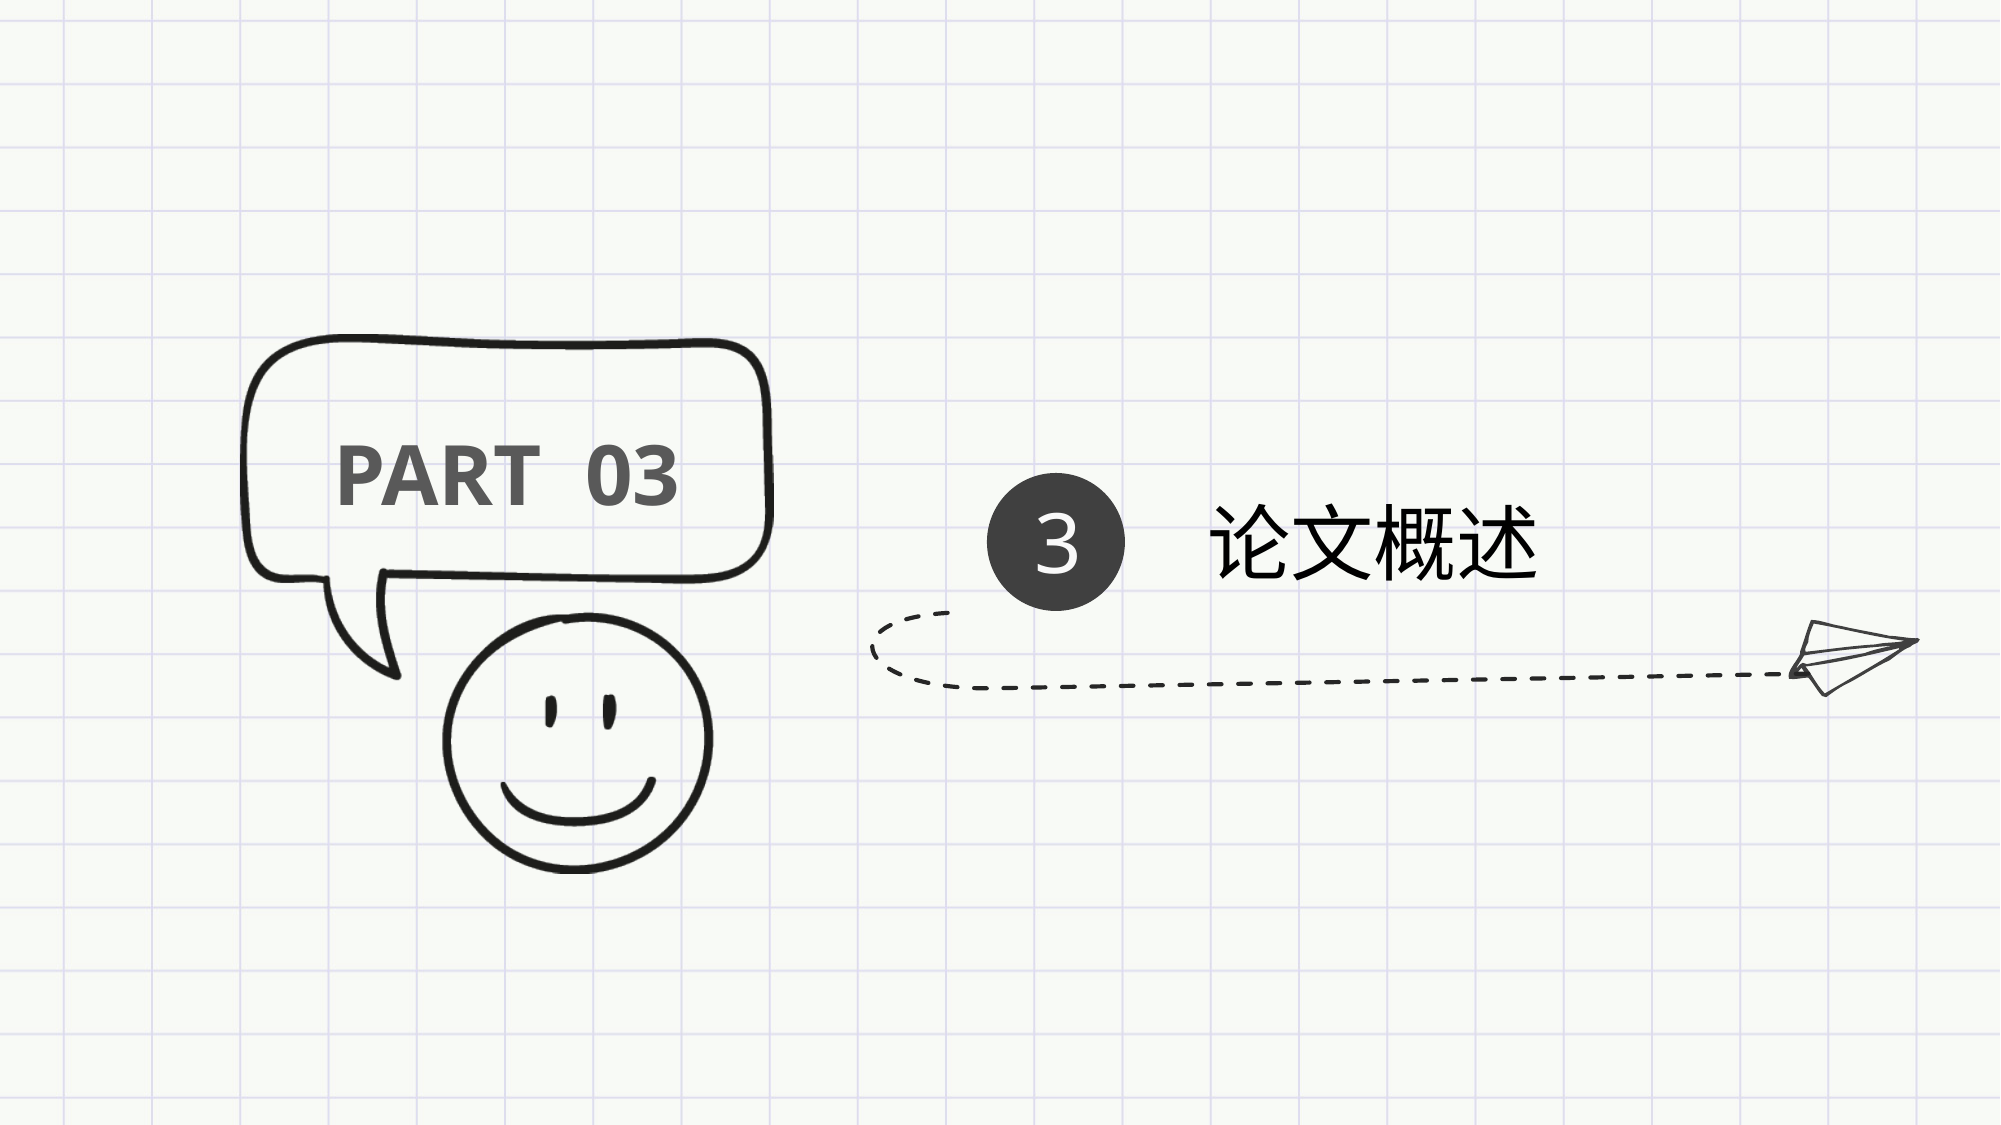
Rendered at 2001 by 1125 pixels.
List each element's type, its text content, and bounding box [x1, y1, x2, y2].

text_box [986, 472, 1125, 611]
picture [240, 334, 774, 874]
text_box [1788, 619, 1920, 698]
text_box 论文概述 [1192, 483, 1739, 599]
text_box [871, 611, 1818, 690]
